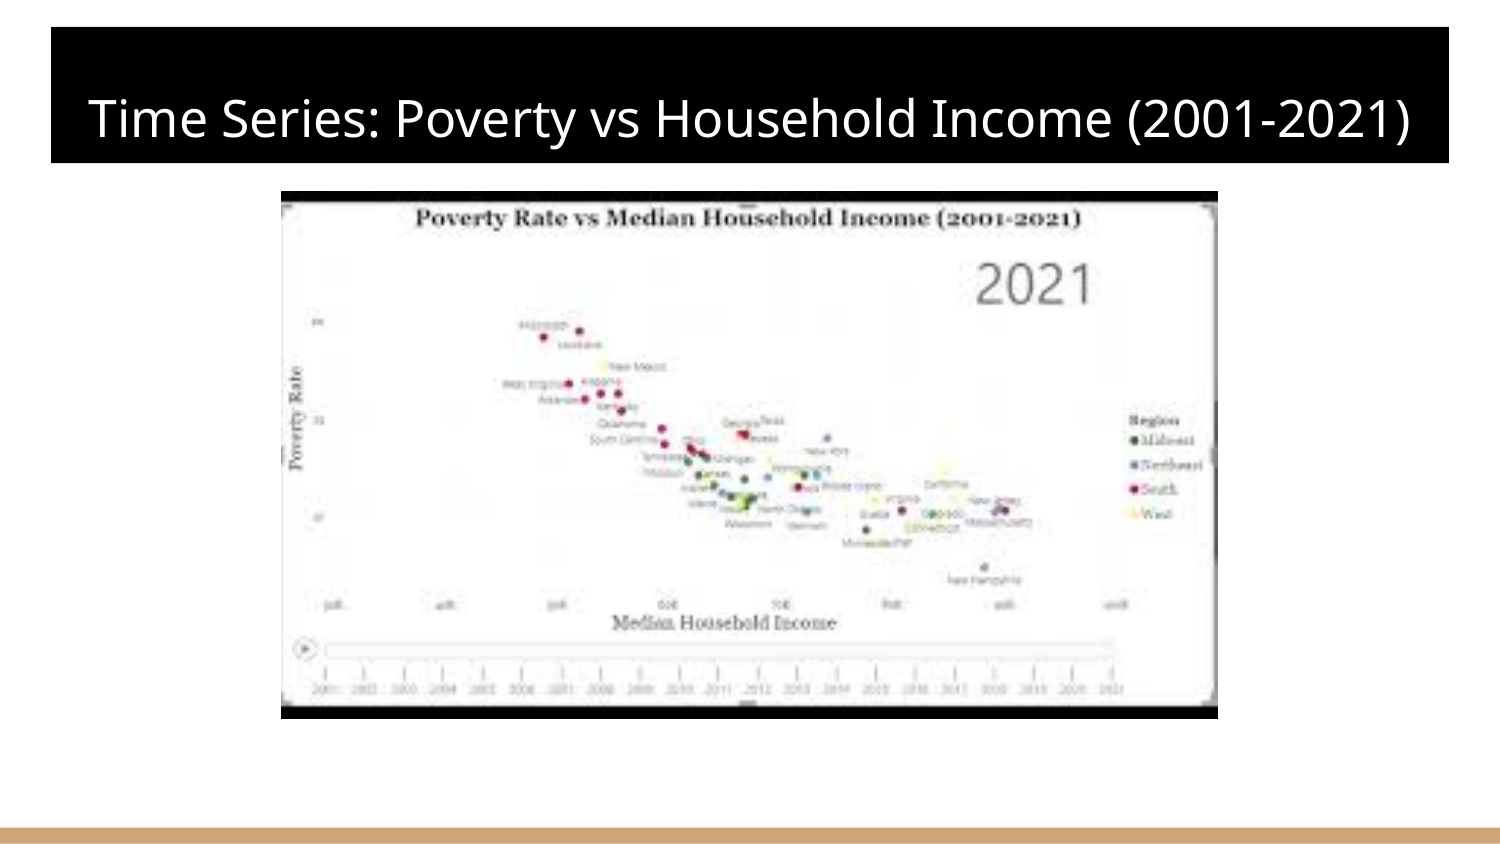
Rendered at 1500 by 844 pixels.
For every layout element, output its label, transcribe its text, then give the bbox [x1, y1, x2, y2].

picture [281, 191, 1219, 719]
title Time Series: Poverty vs Household Income (2001-2021) [51, 26, 1449, 164]
